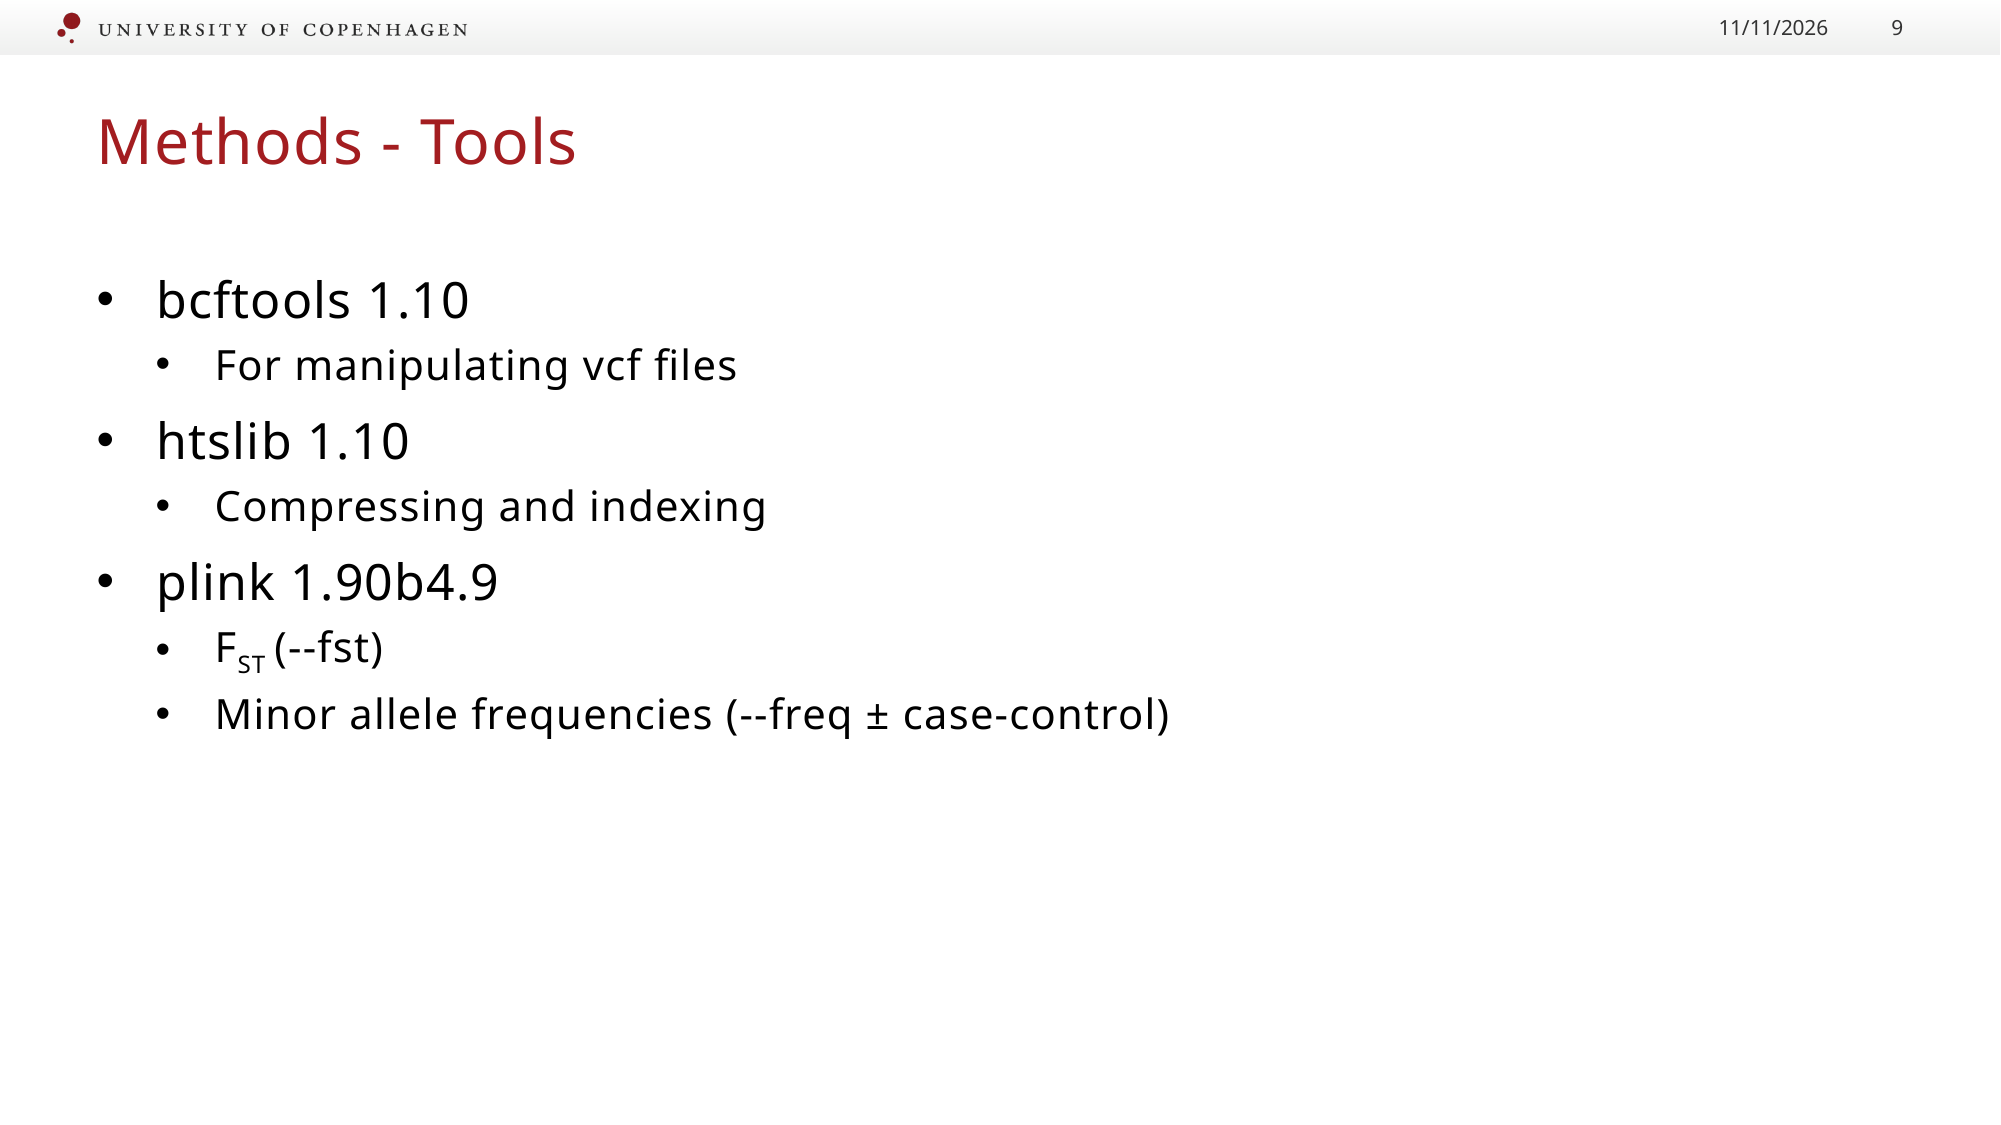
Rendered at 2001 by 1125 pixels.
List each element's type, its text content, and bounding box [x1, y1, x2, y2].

slide_number 9 [1840, 14, 1904, 43]
title Methods - Tools [96, 101, 1904, 244]
list bcftools 1.10 For manipulating vcf files htslib 1.10 Compressing and indexing plink 1.90b4.9 FST (--fst) Minor allele frequencies (--freq ± case-control) [96, 268, 1904, 1036]
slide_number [1694, 14, 1829, 43]
picture [92, 15, 475, 42]
